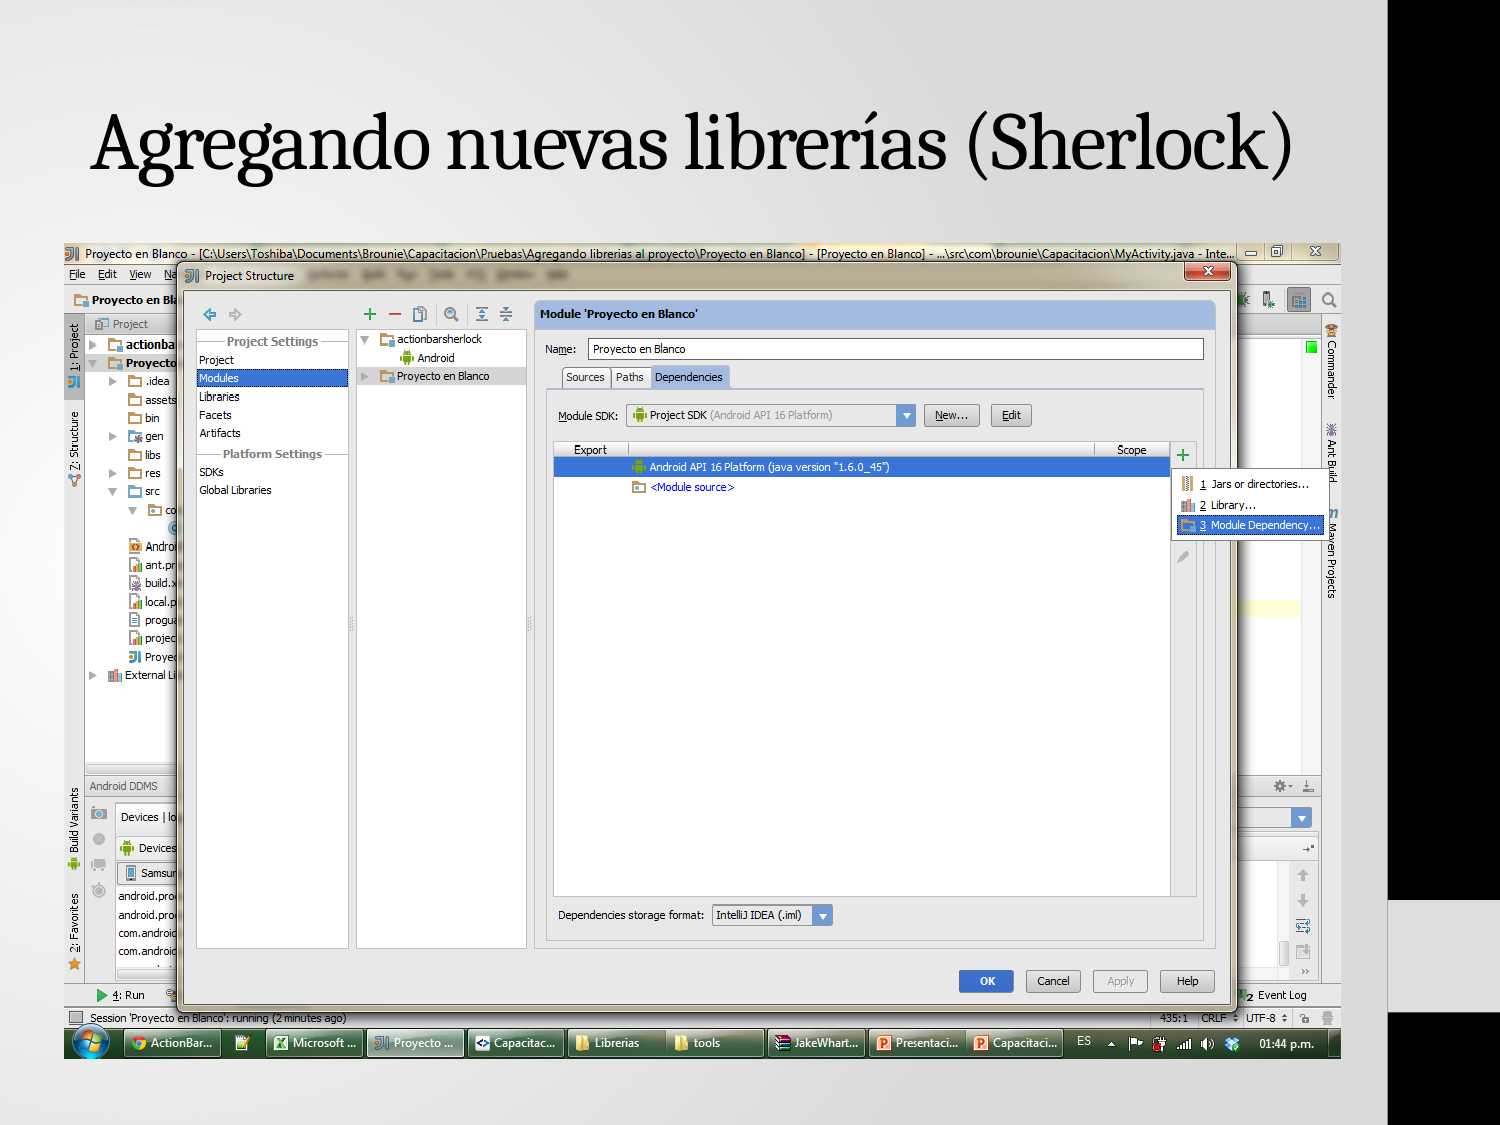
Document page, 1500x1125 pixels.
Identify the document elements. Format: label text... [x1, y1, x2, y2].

picture [64, 242, 1342, 1060]
title Agregando nuevas librerías (Sherlock) [75, 42, 1425, 231]
